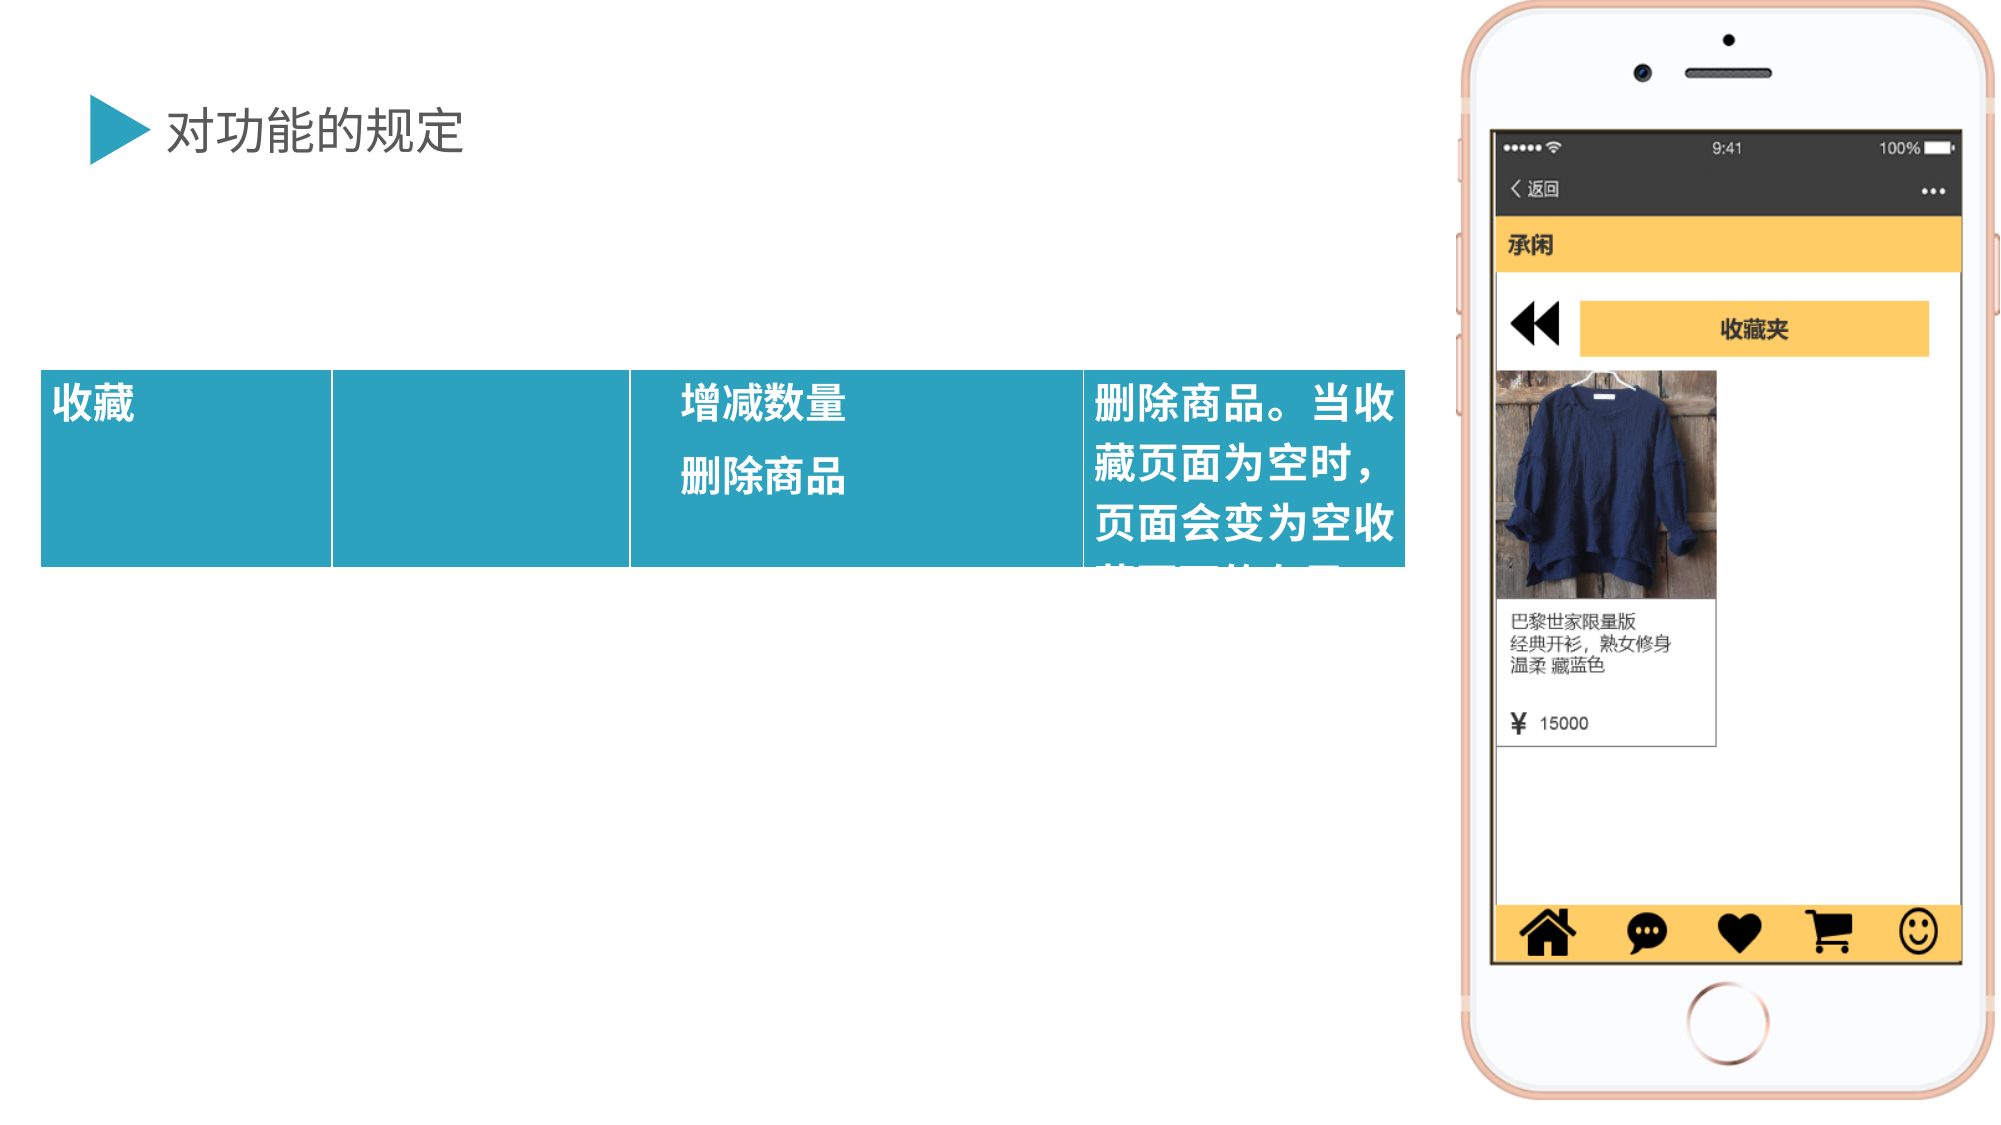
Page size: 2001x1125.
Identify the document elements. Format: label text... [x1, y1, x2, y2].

text_box 对功能的规定 [150, 91, 640, 167]
table_header [333, 370, 629, 567]
text_box [89, 92, 154, 167]
table_header 删除商品。当收藏页面为空时，页面会变为空收藏页面的布局 [1084, 370, 1405, 567]
picture [1456, 0, 2000, 1125]
table_header 增减数量 删除商品 [631, 370, 1083, 567]
table_header 收藏 [41, 370, 331, 567]
